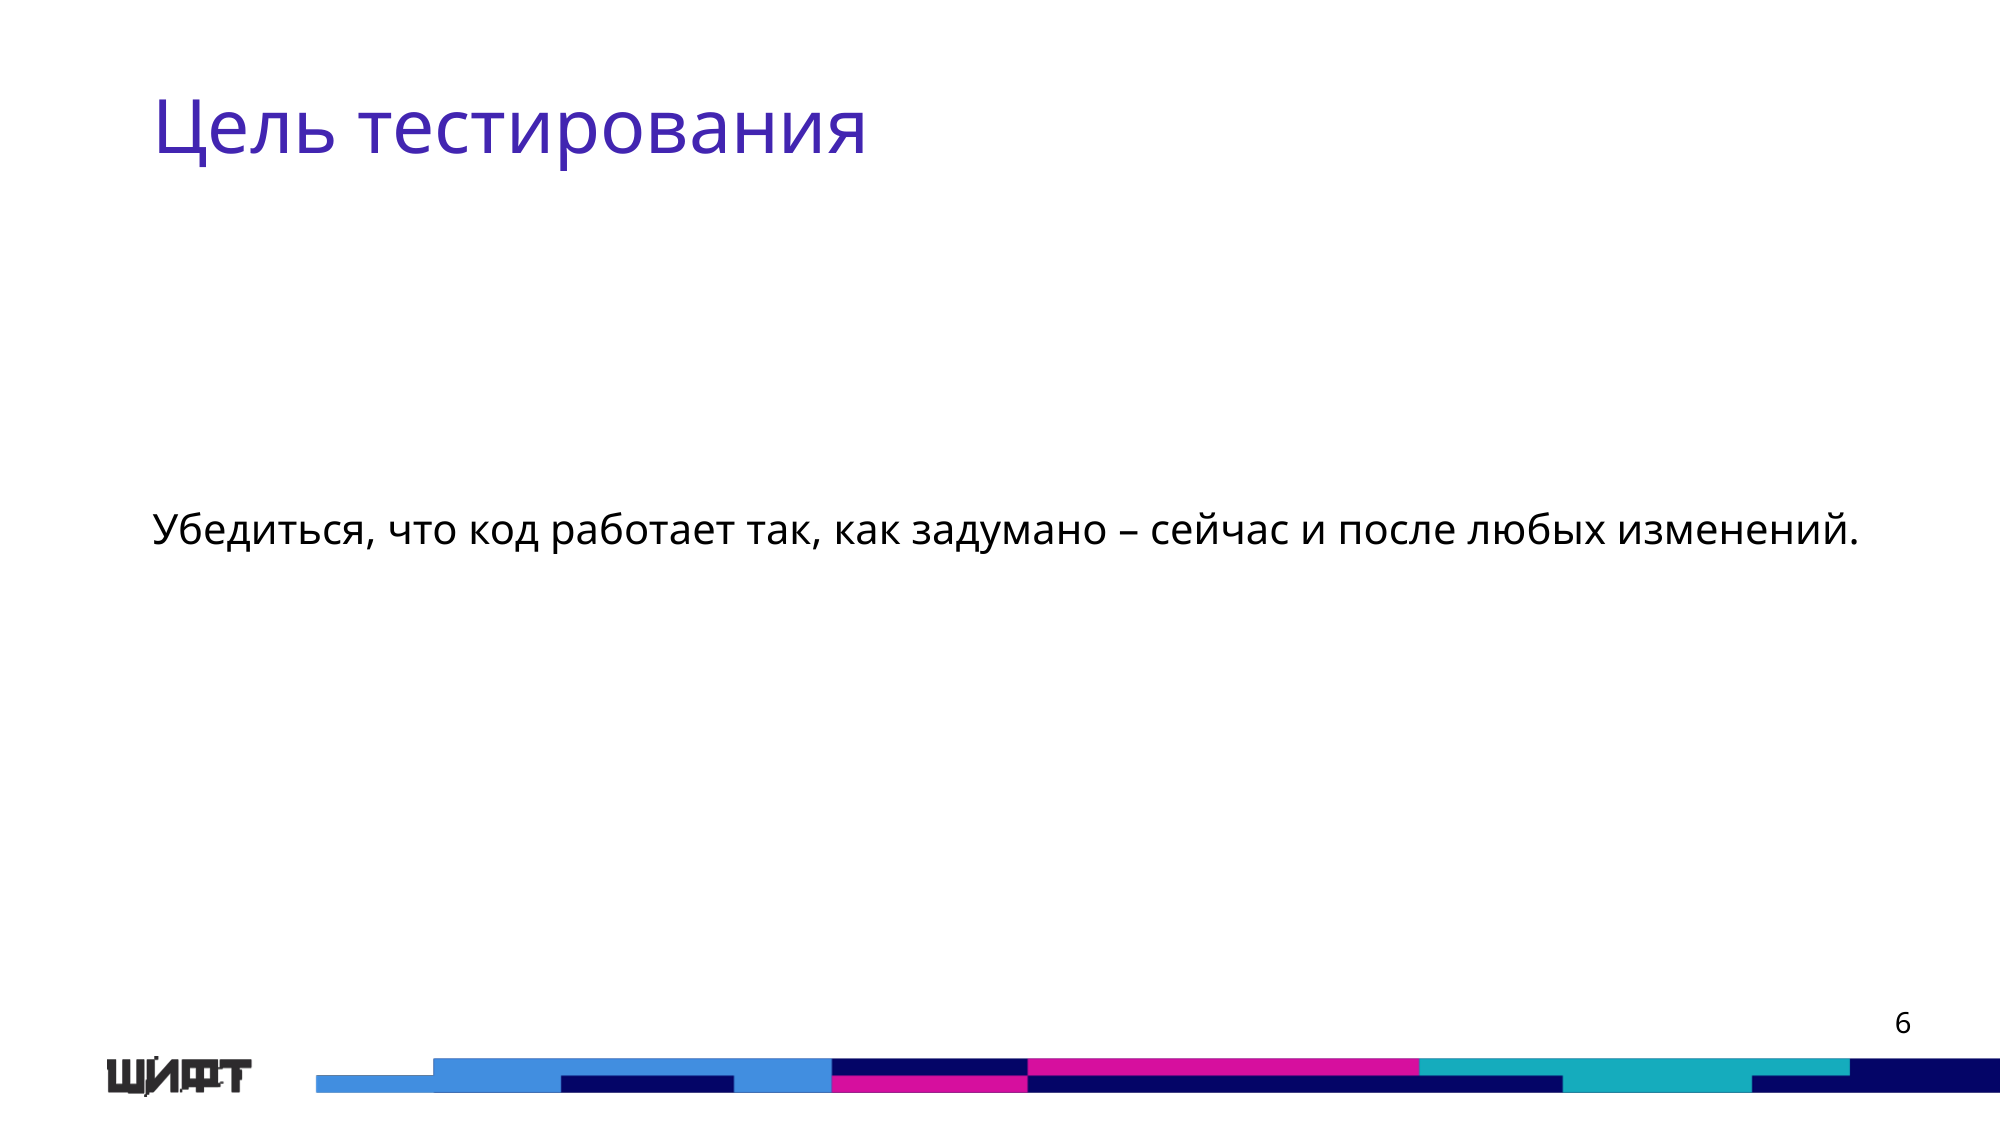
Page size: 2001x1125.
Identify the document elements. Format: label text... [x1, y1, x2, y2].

picture [107, 1056, 2000, 1097]
list Убедиться, что код работает так, как задумано – сейчас и после любых изменений. [137, 501, 1880, 624]
title Цель тестирования [137, 81, 1256, 179]
